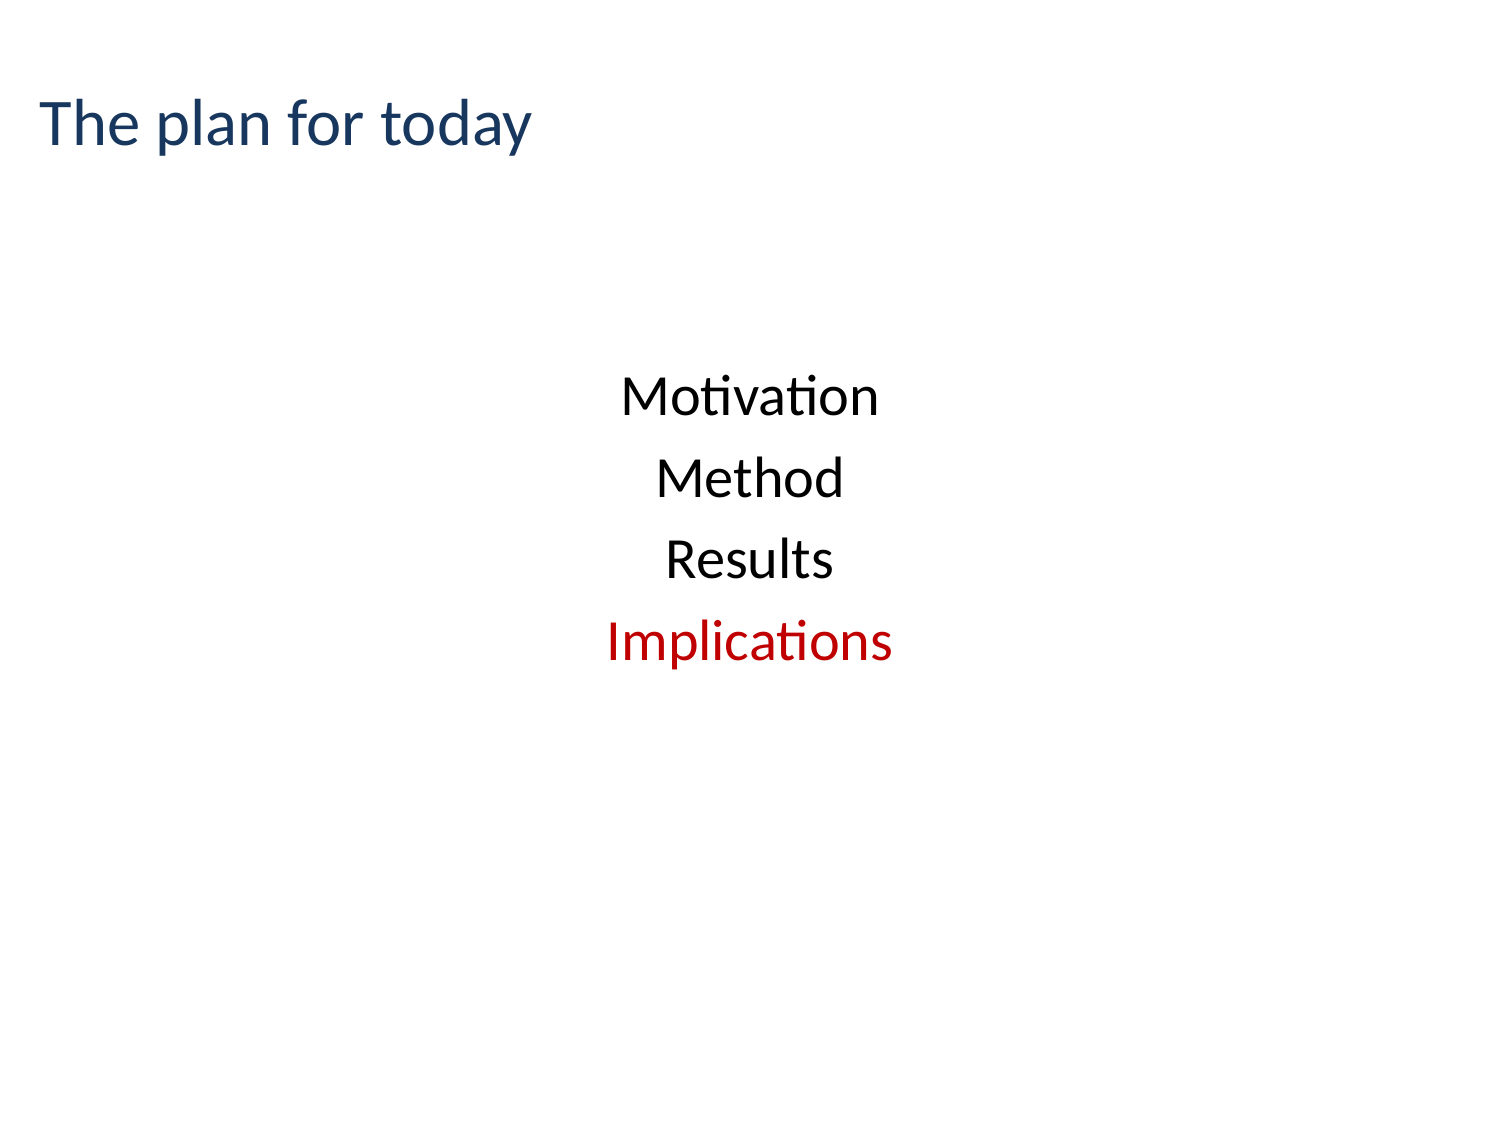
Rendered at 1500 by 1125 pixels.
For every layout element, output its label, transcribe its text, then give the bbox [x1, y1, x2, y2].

text_box Motivation Method Results Implications [387, 349, 1113, 813]
title The plan for today [24, 24, 1488, 213]
